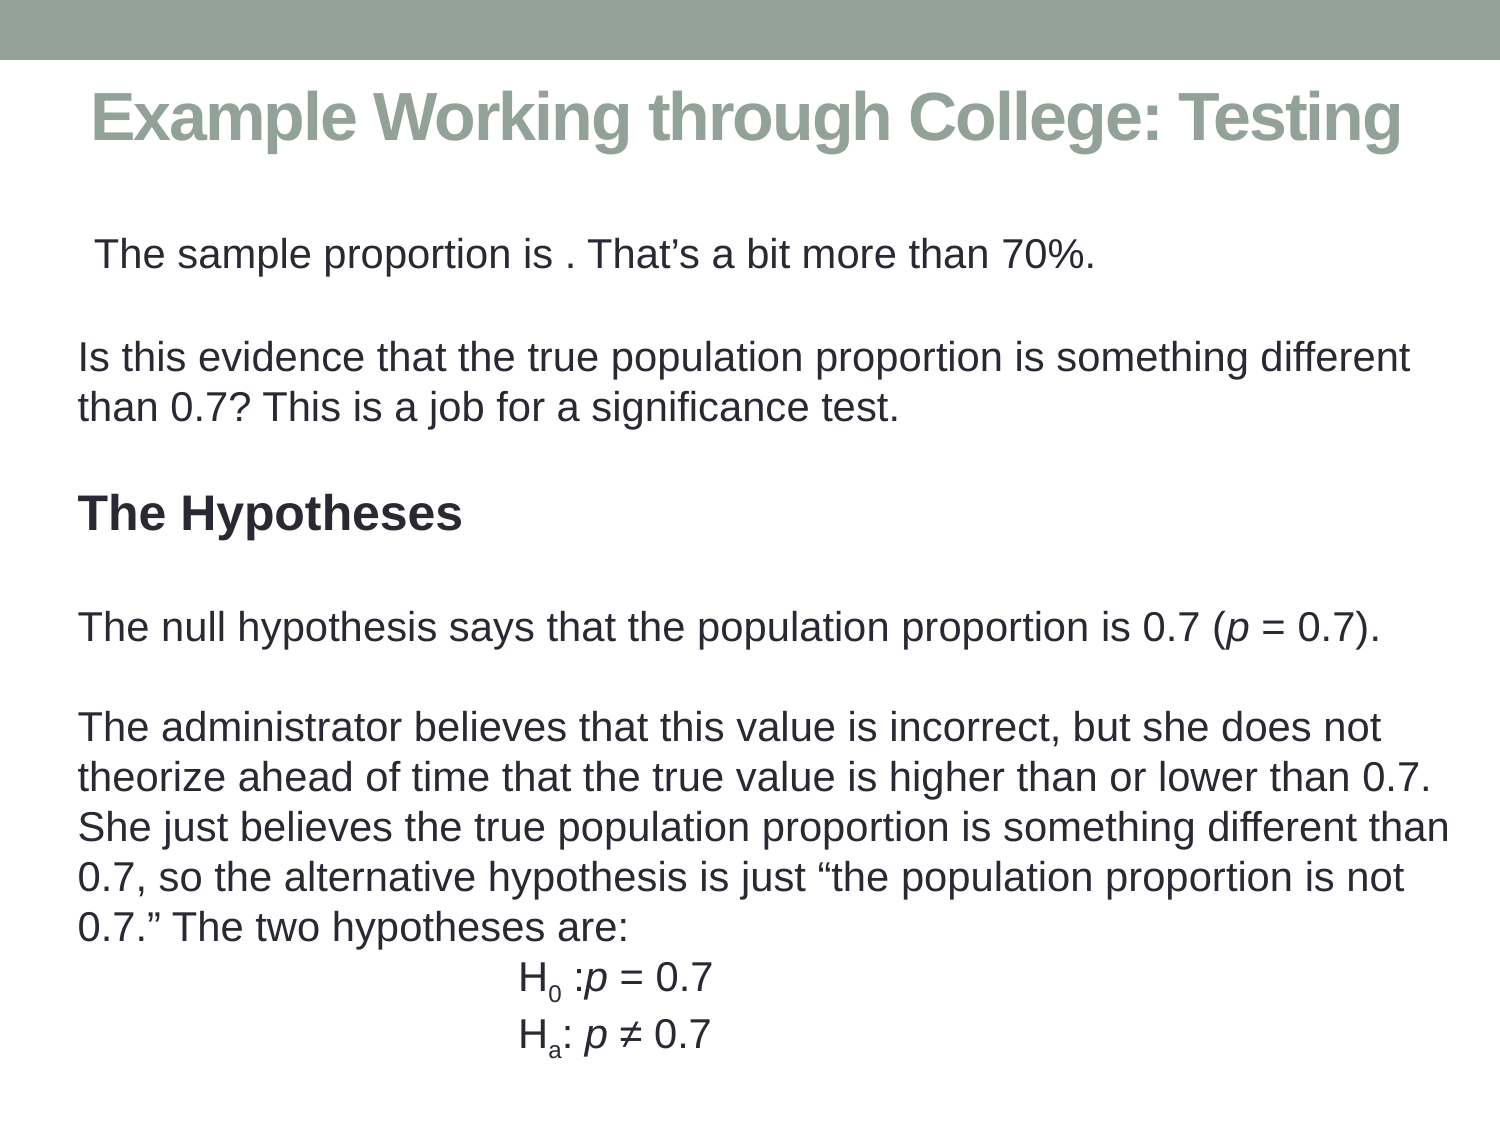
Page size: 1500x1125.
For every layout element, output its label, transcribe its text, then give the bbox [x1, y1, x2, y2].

title Example Working through College: Testing [75, 60, 1425, 248]
